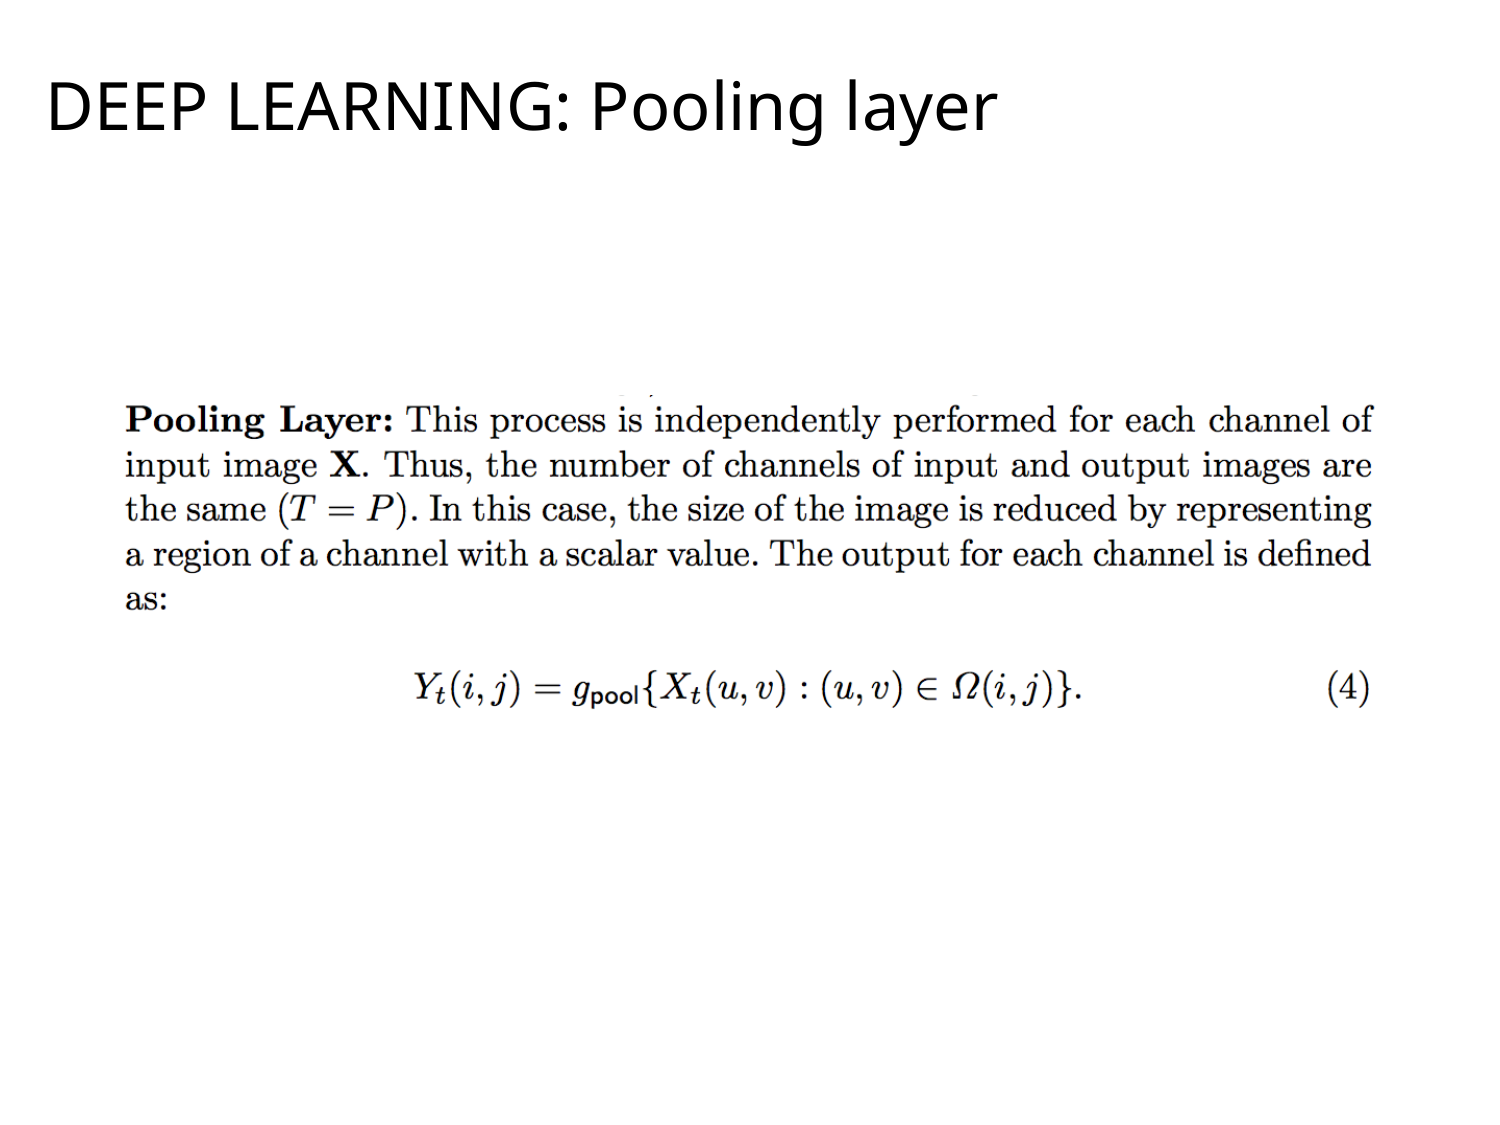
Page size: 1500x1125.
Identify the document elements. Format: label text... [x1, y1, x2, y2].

text_box DEEP LEARNING: Pooling layer [30, 56, 1015, 152]
picture [103, 395, 1394, 730]
